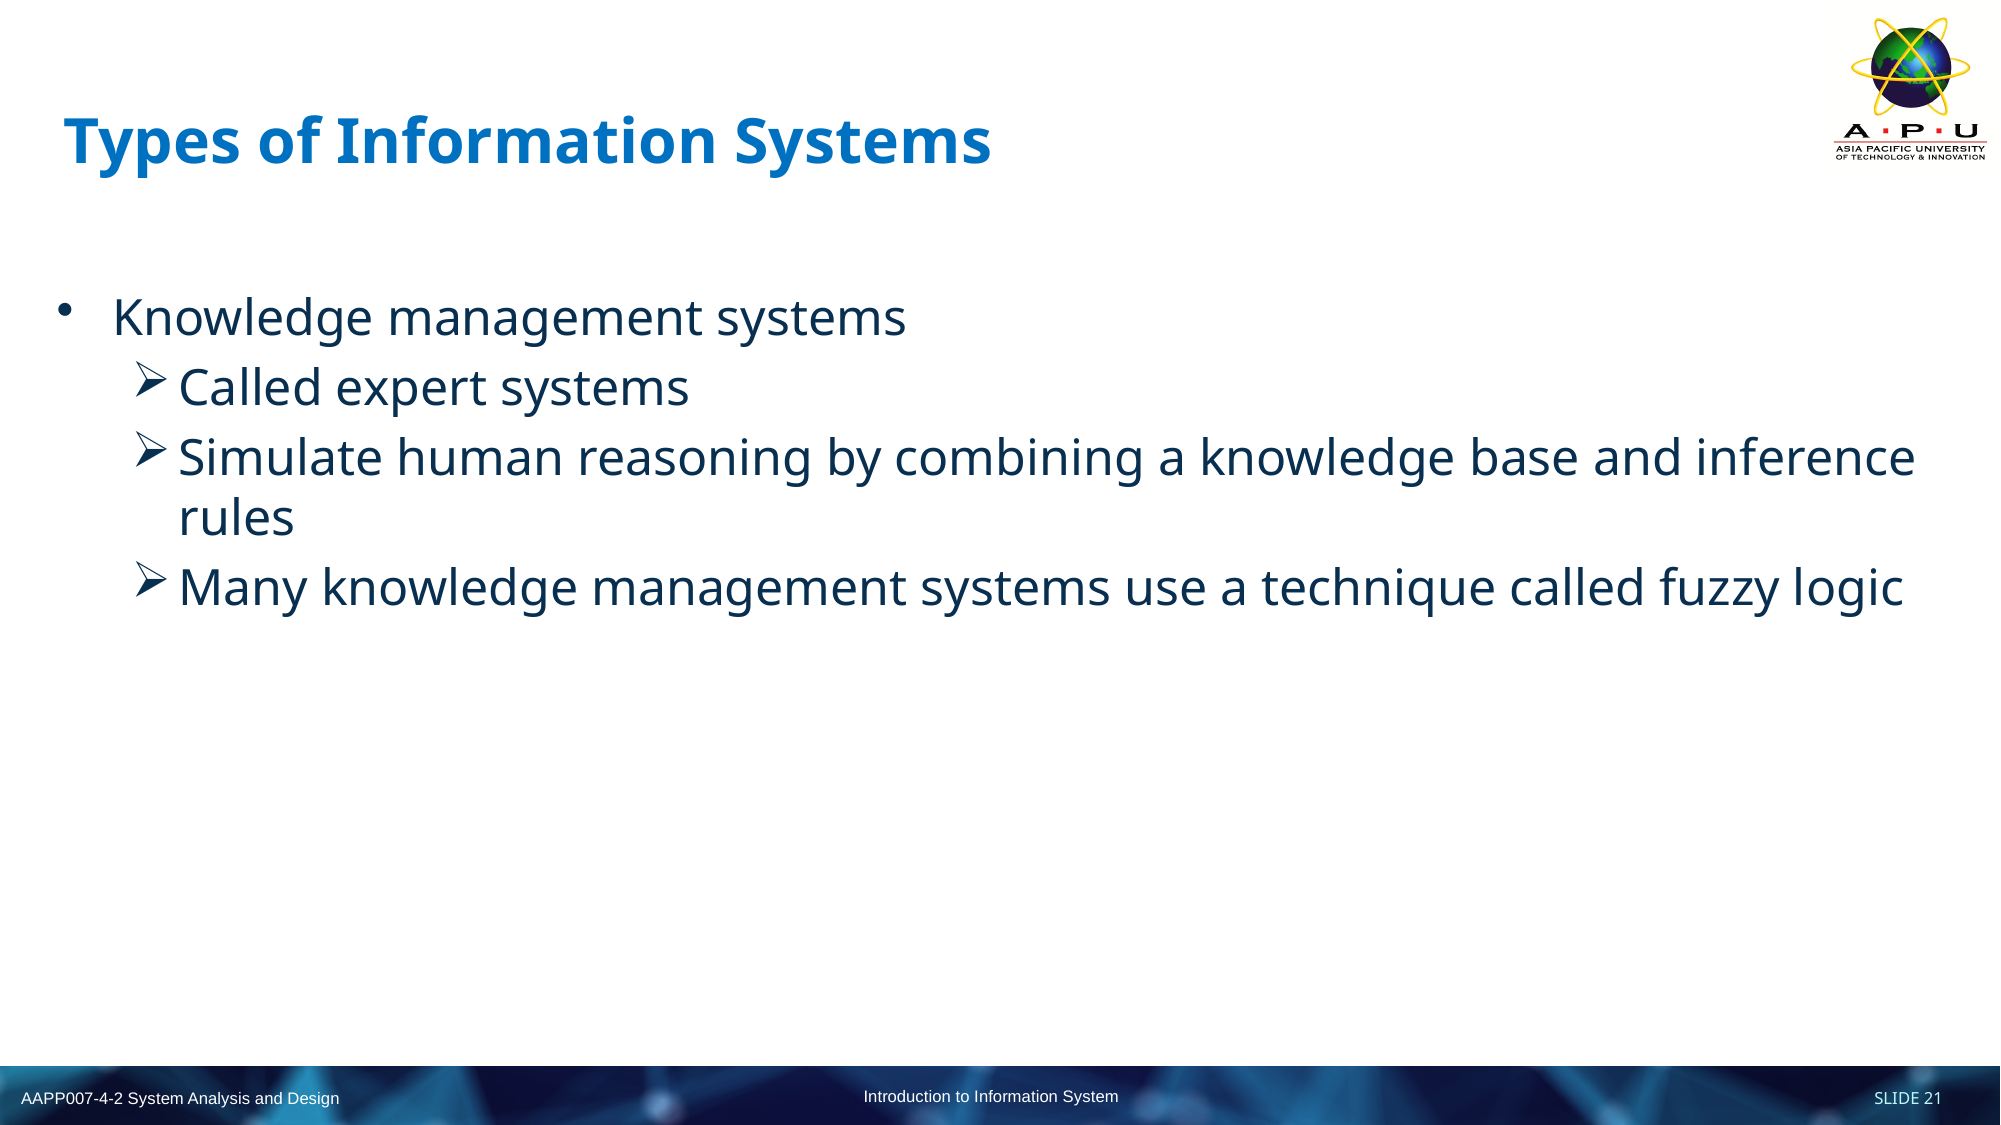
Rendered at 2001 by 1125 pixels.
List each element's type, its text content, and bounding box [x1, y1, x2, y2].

list Knowledge management systems Called expert systems Simulate human reasoning by combining a knowledge base and inference rules Many knowledge management systems use a technique called fuzzy logic [41, 278, 1969, 1021]
picture [1822, 0, 2000, 178]
picture [0, 1066, 2000, 1125]
title Types of Information Systems [48, 45, 1764, 233]
